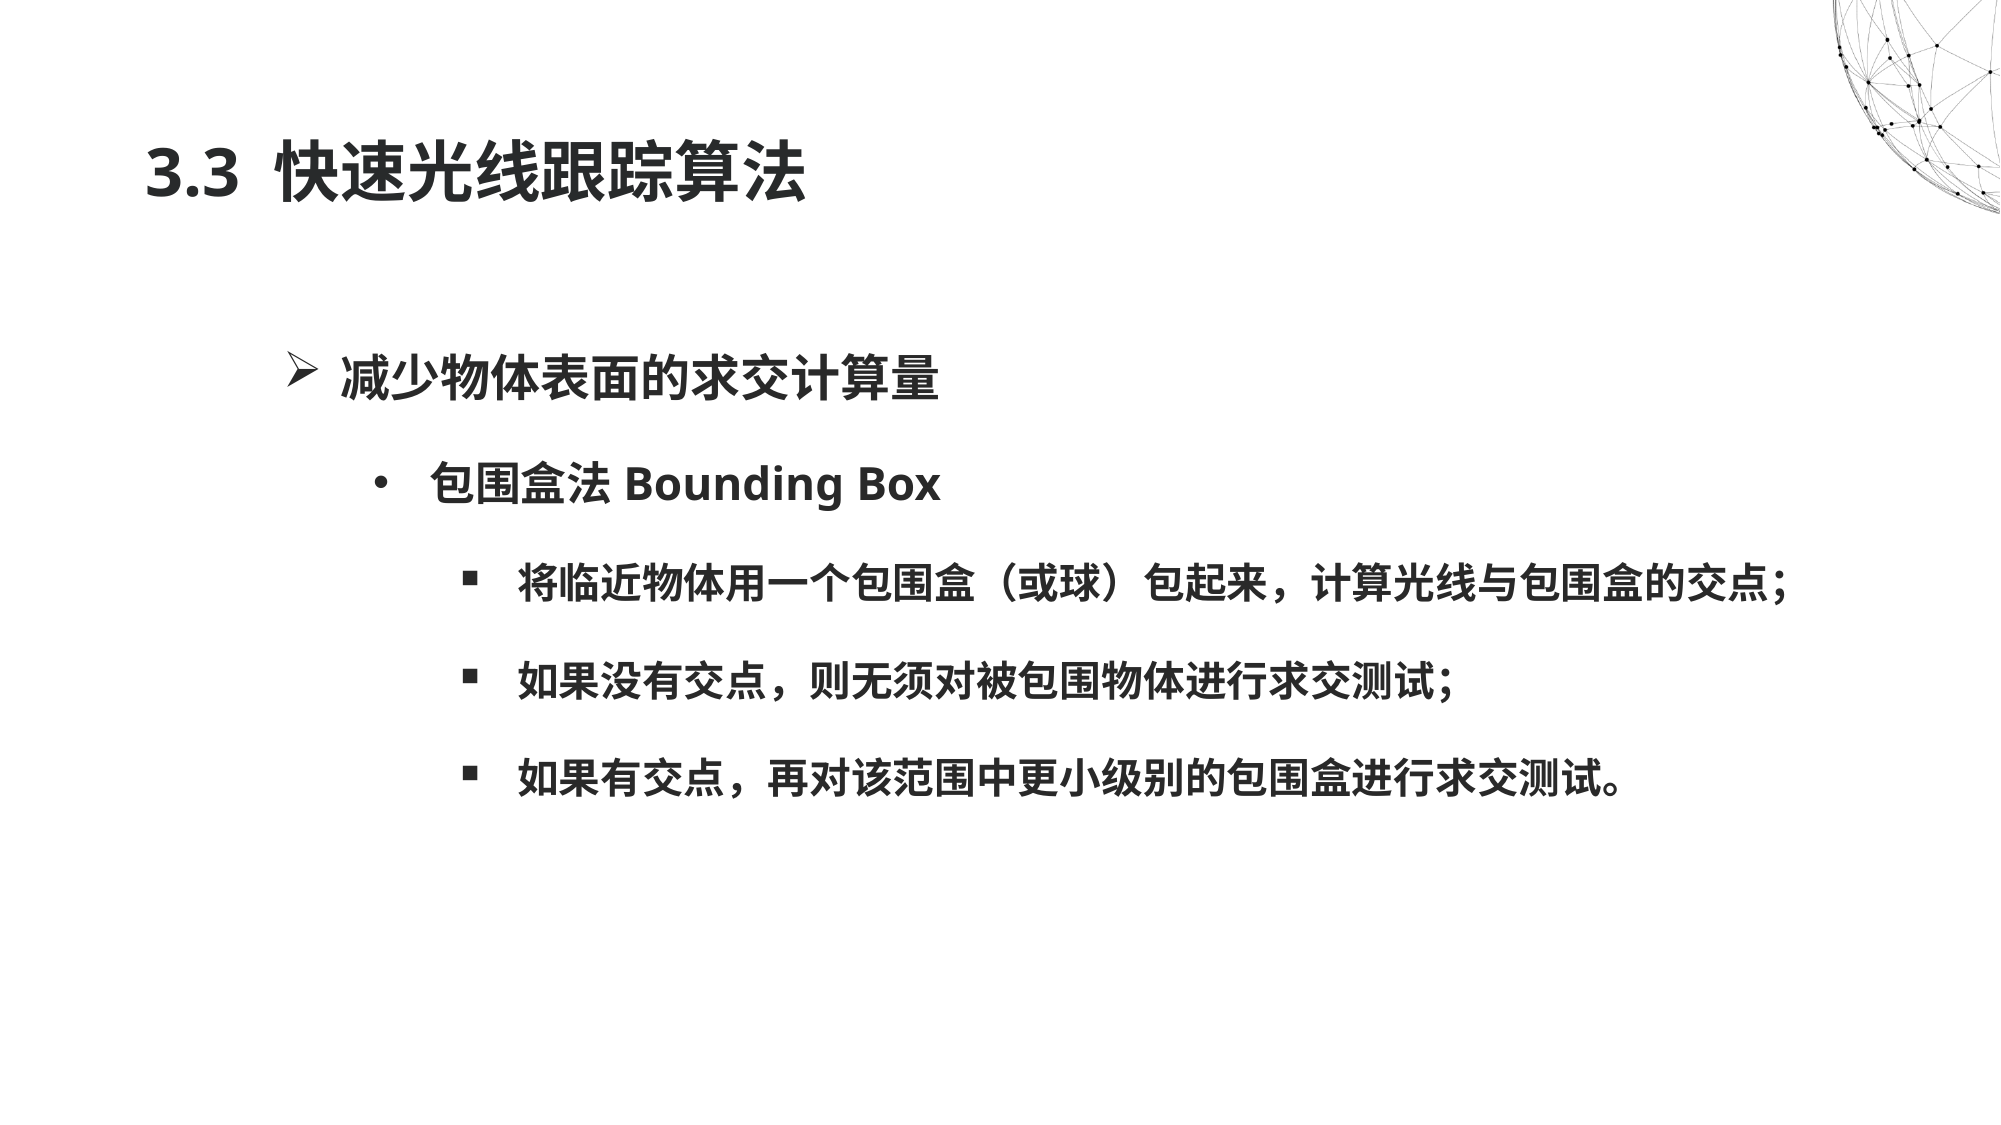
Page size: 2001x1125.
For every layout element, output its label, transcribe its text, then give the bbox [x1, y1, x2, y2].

title 3.3 快速光线跟踪算法 [137, 54, 1843, 295]
picture [711, 0, 2000, 725]
list 减少物体表面的求交计算量 包围盒法Bounding Box 将临近物体用一个包围盒（或球）包起来，计算光线与包围盒的交点； 如果没有交点，则无须对被包围物体进行求交测试； 如果有交点，再对该范围中更小级别的包围盒进行求交测试。 [207, 324, 1851, 1071]
